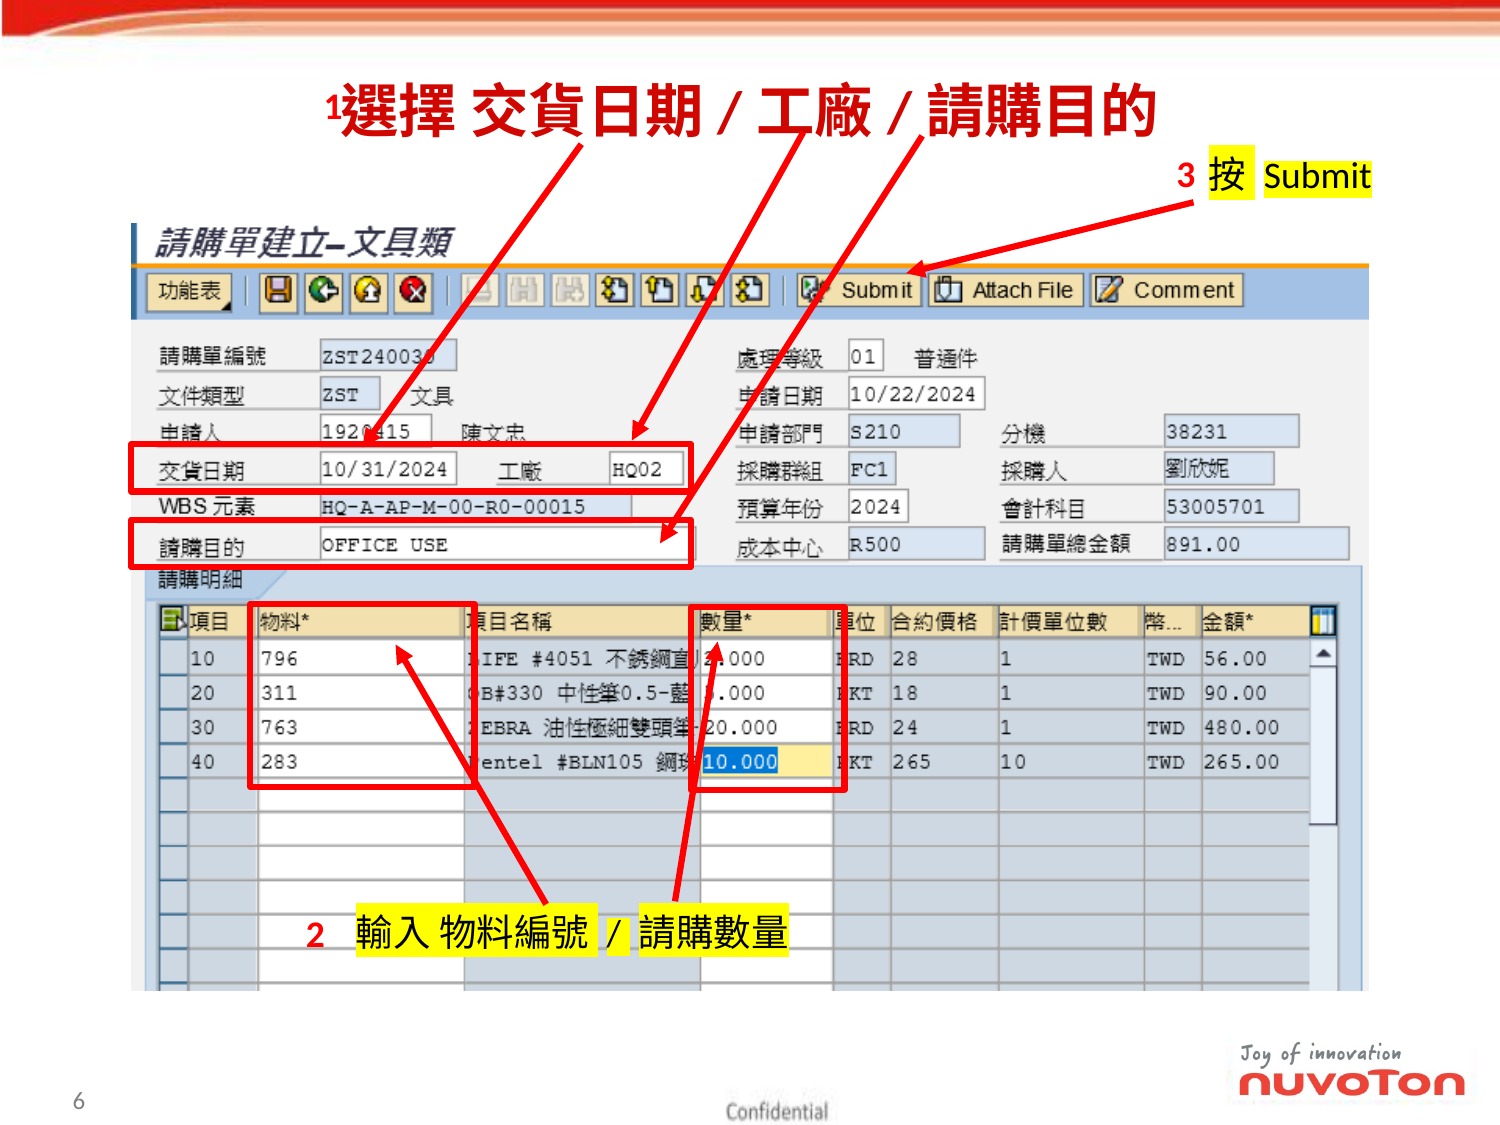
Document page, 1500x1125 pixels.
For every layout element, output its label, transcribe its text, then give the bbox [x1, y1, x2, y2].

text_box 按 Submit [1194, 144, 1403, 204]
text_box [362, 143, 582, 448]
title 選擇 交貨日期/工廠/請購目的 [75, 66, 1425, 149]
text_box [905, 202, 1194, 274]
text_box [674, 641, 718, 902]
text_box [631, 131, 804, 441]
text_box 3 [1161, 142, 1226, 201]
text_box 1 [309, 74, 373, 135]
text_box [659, 135, 923, 544]
picture [1, 0, 1500, 1125]
slide_number 5 [0, 1069, 160, 1125]
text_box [395, 644, 547, 905]
